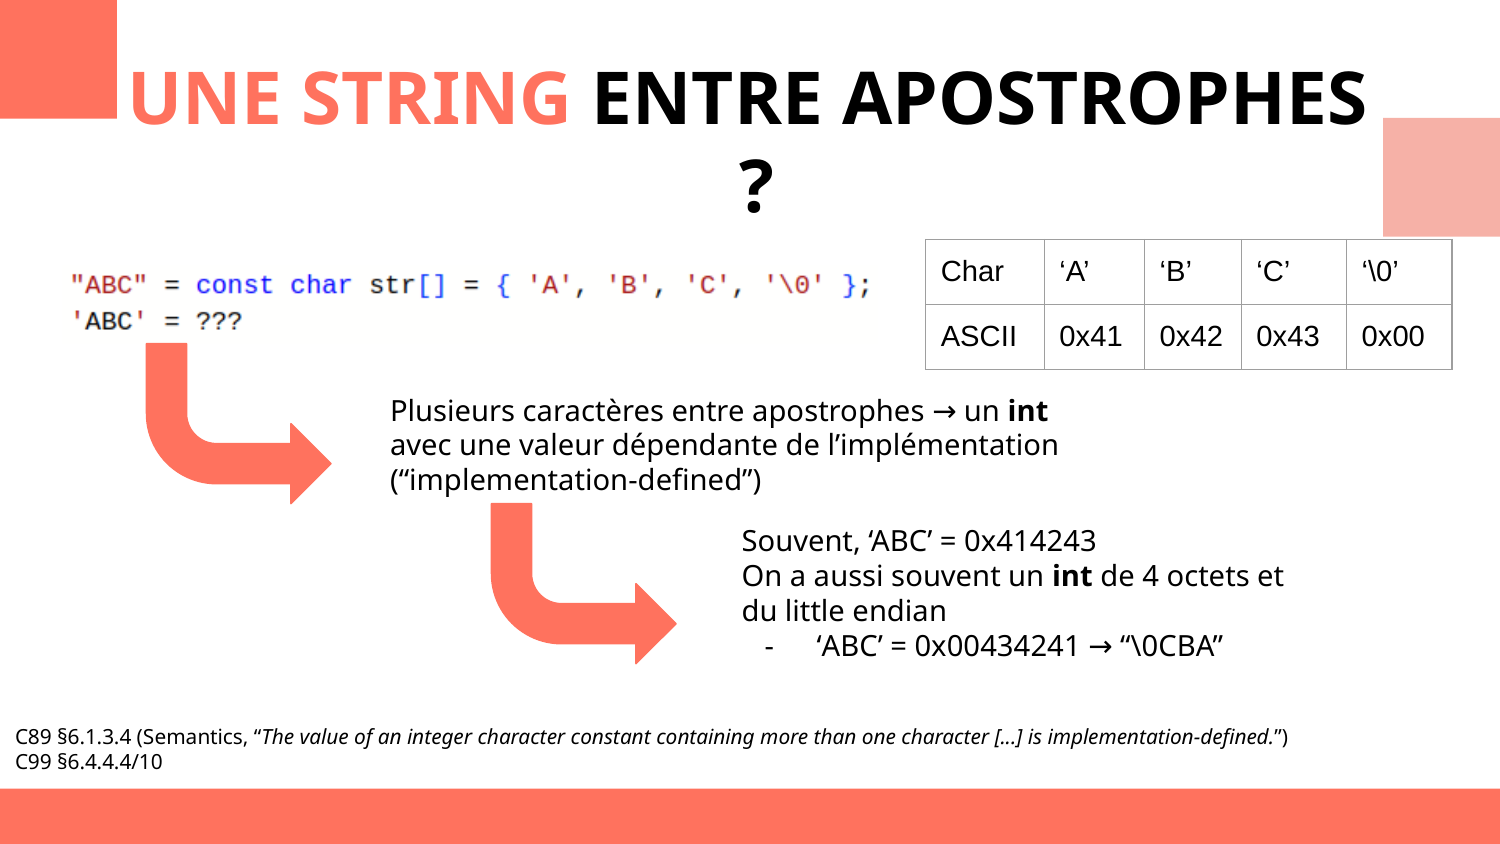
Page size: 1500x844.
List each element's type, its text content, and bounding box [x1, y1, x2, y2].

table_header ‘B’ [1145, 240, 1241, 304]
table_cell 0x42 [1145, 305, 1241, 369]
text_box C89 §6.1.3.4 (Semantics, “The value of an integer character constant containing more than one character [...] is implementation-defined.”) C99 §6.4.4.4/10 [0, 708, 1500, 789]
text_box [146, 353, 332, 504]
text_box Souvent, ‘ABC’ = 0x414243 On a aussi souvent un int de 4 octets et du little endian ‘ABC’ = 0x00434241 → “\0CBA” [726, 507, 1306, 676]
table_header ‘A’ [1045, 240, 1144, 304]
title UNE STRING ENTRE APOSTROPHES ? [105, 102, 1410, 177]
picture [61, 265, 879, 344]
table_cell ASCII [926, 305, 1044, 369]
table_header ‘\0’ [1347, 240, 1451, 304]
table_header ‘C’ [1242, 240, 1346, 304]
table_cell 0x41 [1045, 305, 1144, 369]
table_cell 0x00 [1347, 305, 1451, 369]
table_header Char [926, 240, 1044, 304]
text_box [491, 503, 677, 664]
table_cell 0x43 [1242, 305, 1346, 369]
text_box Plusieurs caractères entre apostrophes → un int avec une valeur dépendante de l’implémentation (“implementation-defined”) [374, 376, 1076, 521]
